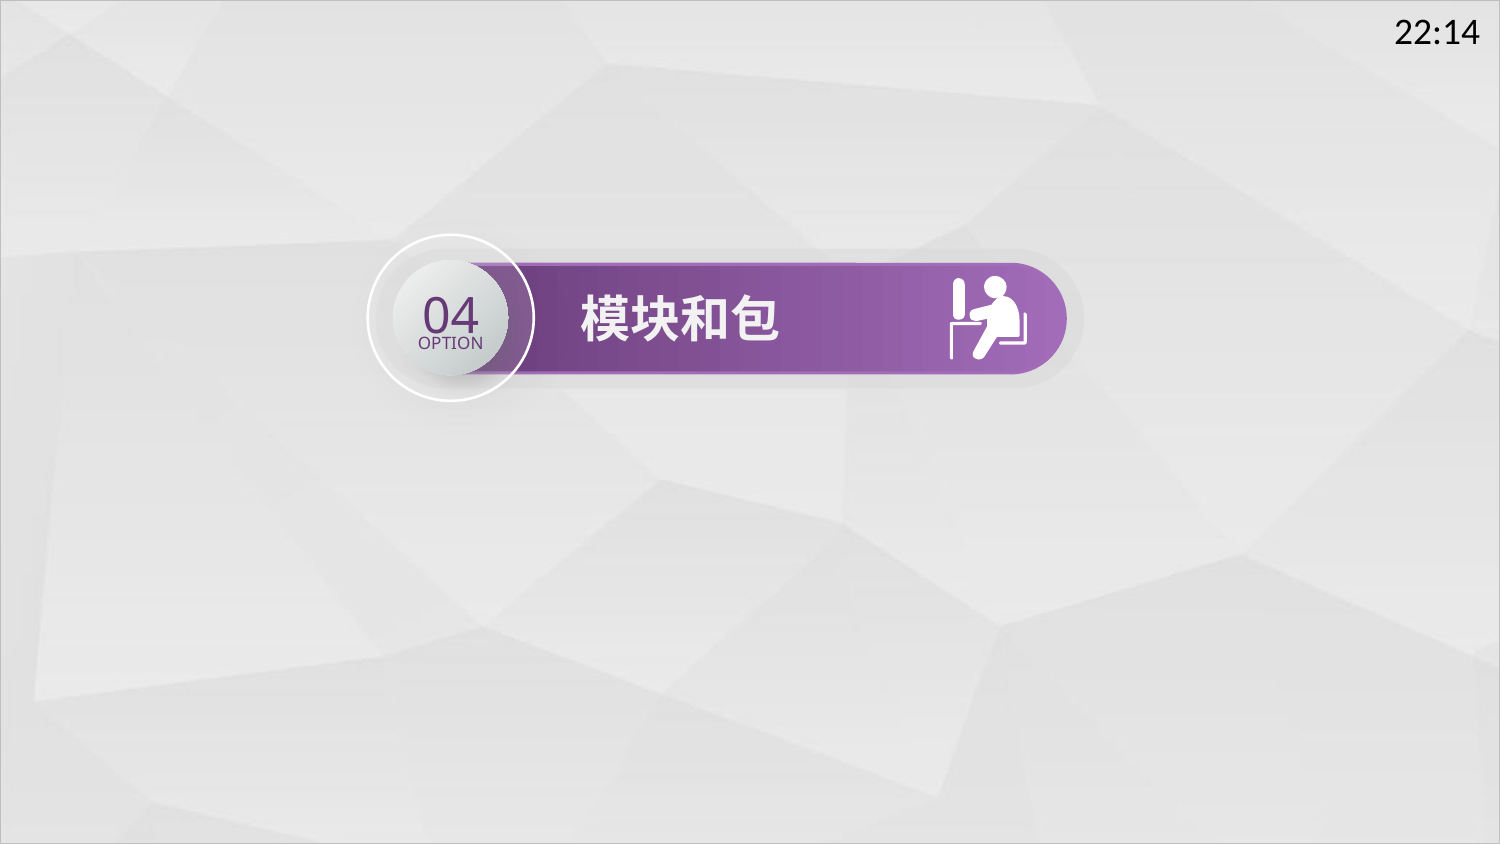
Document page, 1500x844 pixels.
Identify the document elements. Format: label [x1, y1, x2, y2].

text_box [565, 275, 1027, 360]
text_box [560, 248, 1085, 389]
text_box [367, 234, 560, 461]
